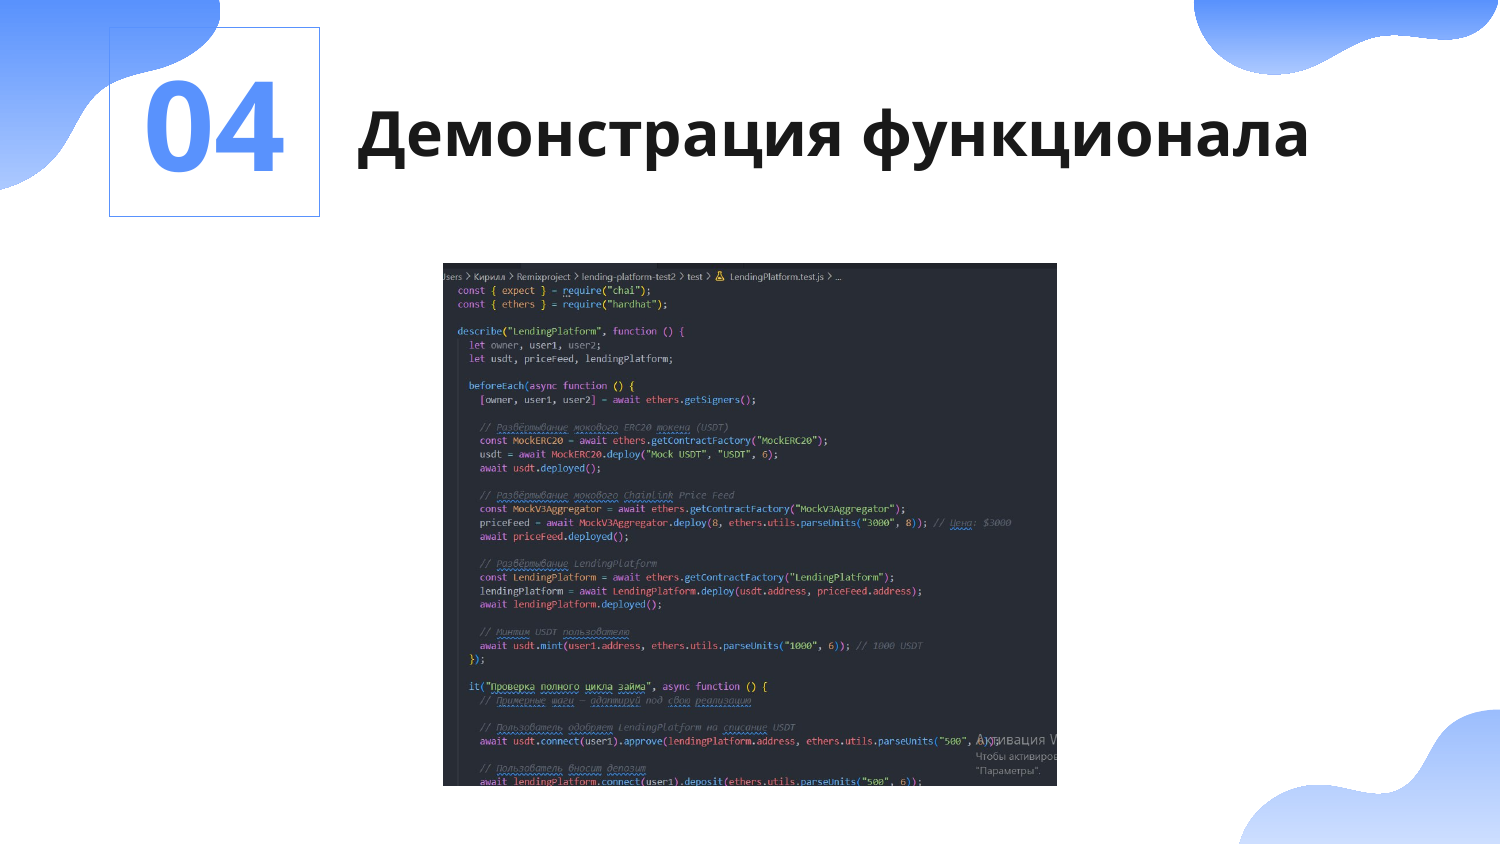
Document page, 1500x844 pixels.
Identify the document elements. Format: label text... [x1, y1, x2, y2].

text_box 04 [109, 27, 320, 217]
title Демонстрация функционала [343, 79, 1367, 174]
picture [443, 262, 1057, 786]
